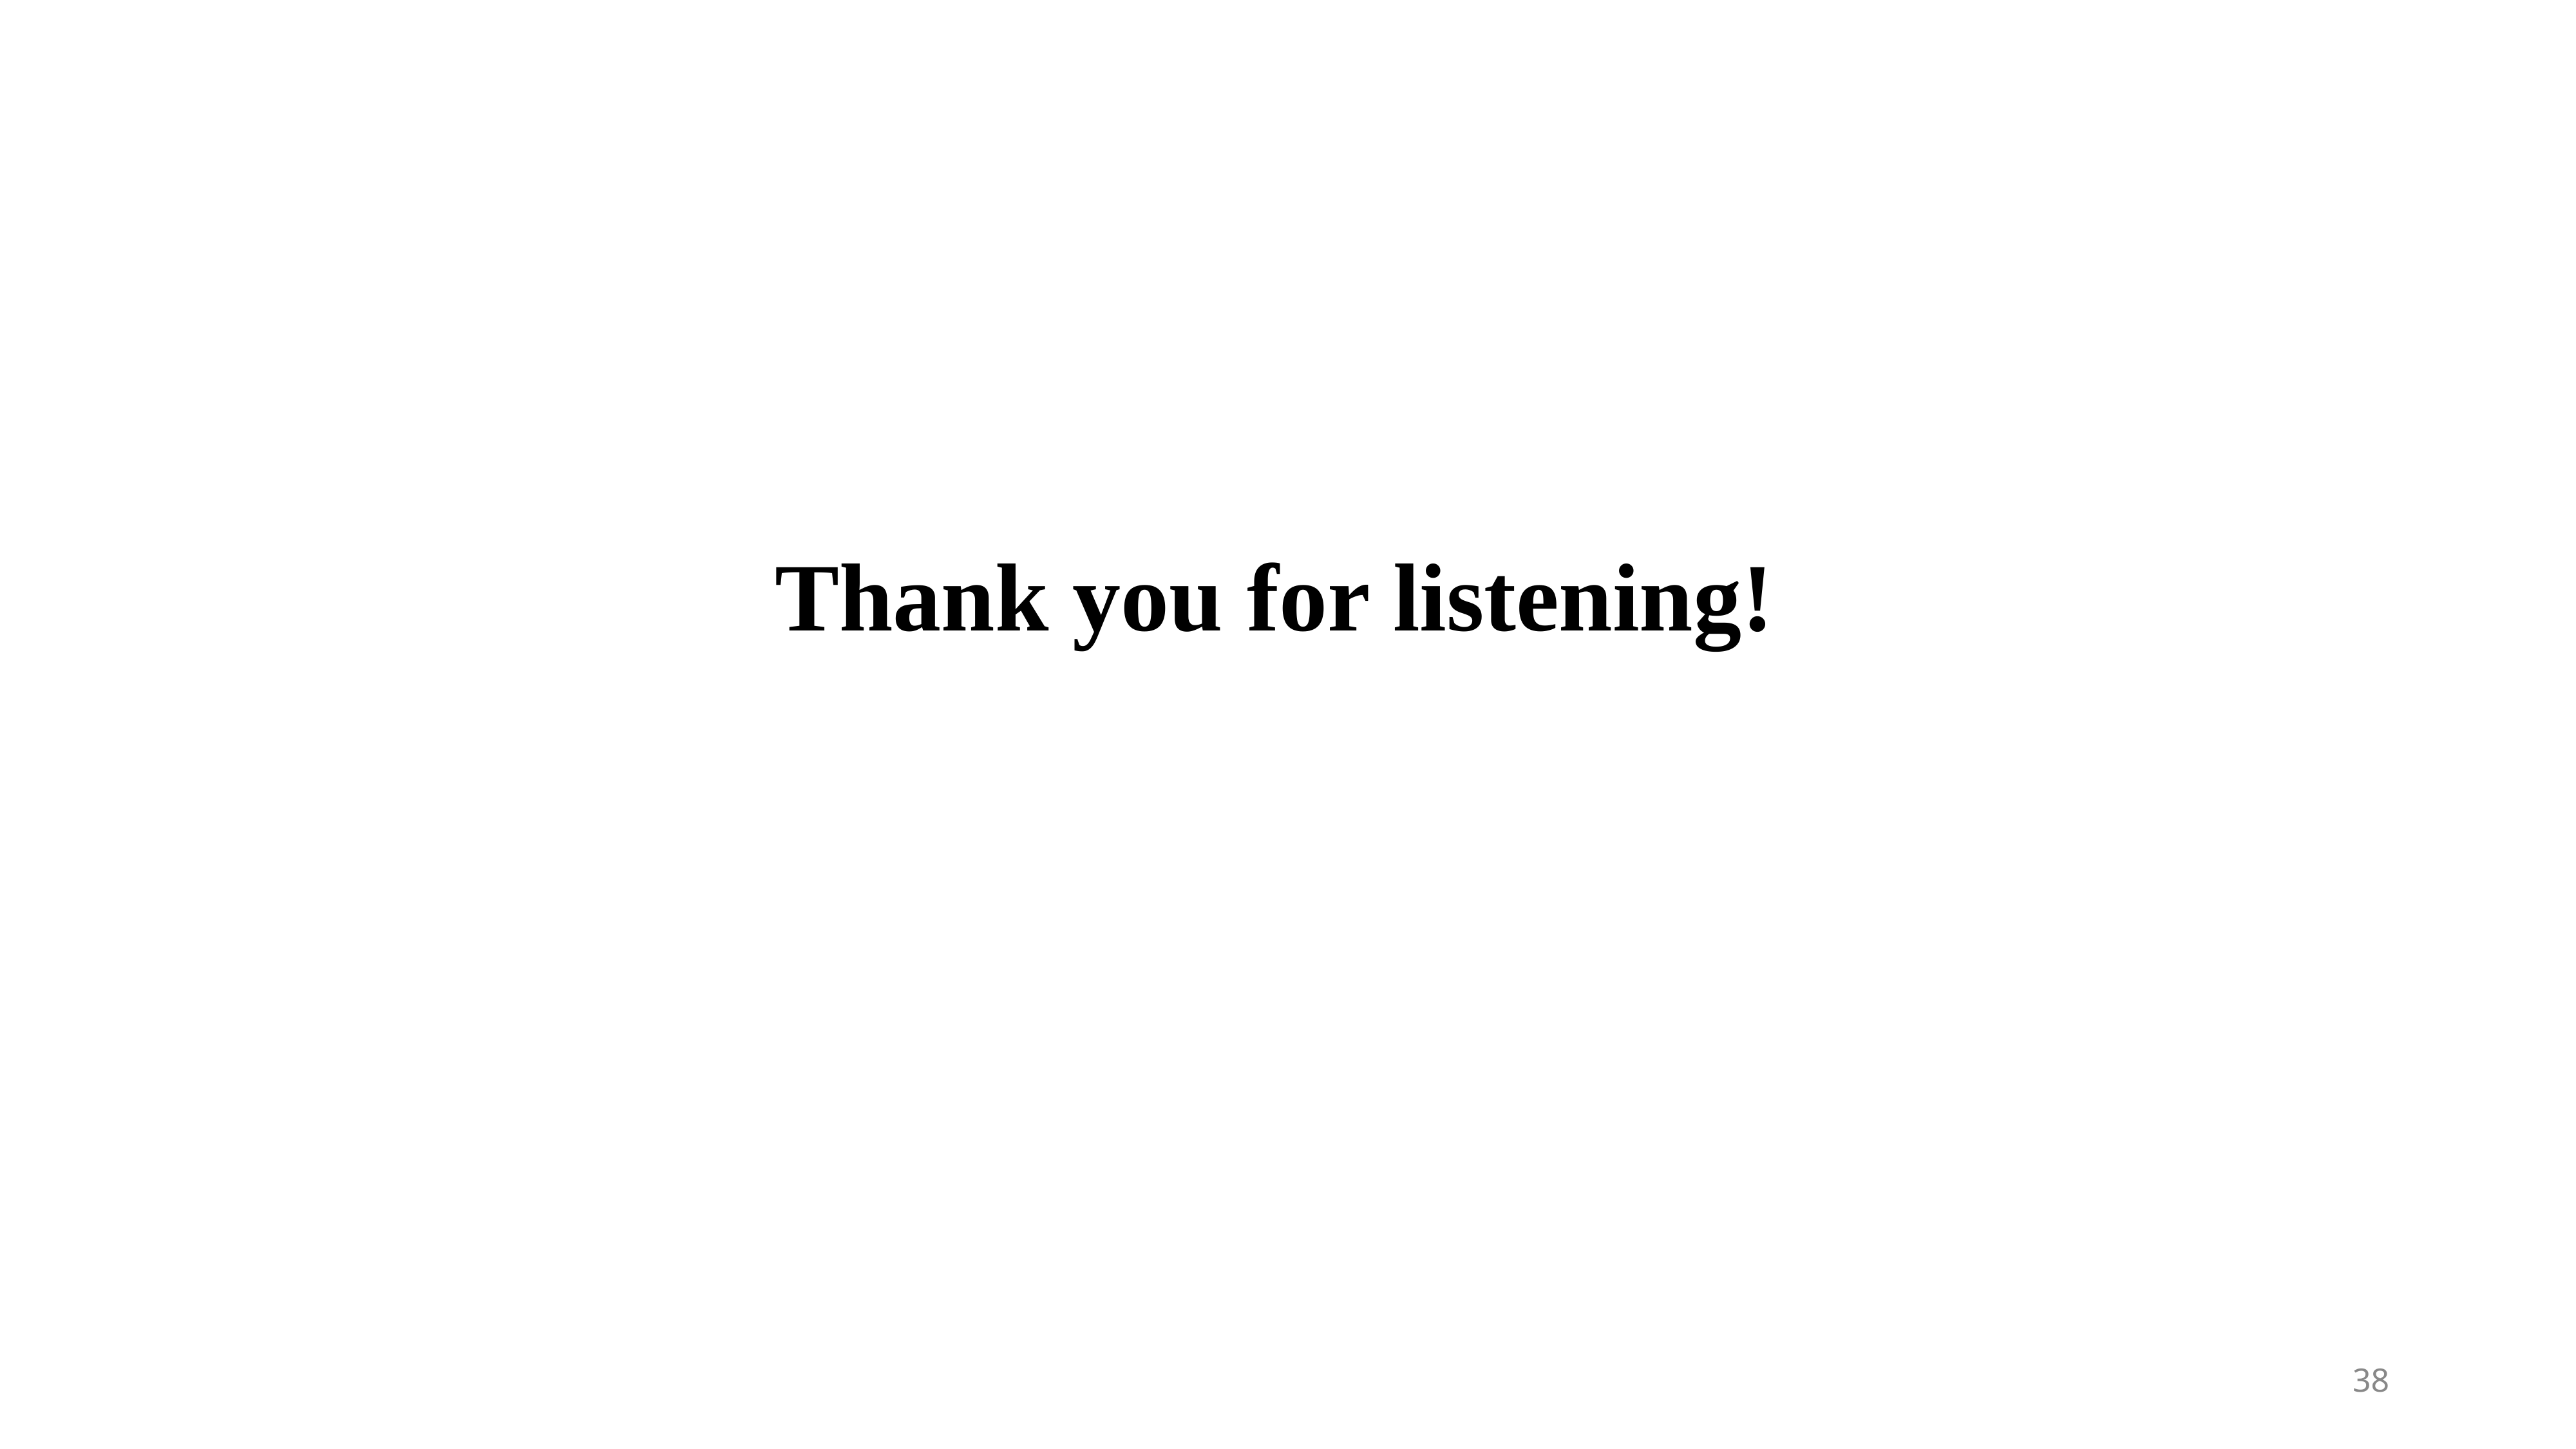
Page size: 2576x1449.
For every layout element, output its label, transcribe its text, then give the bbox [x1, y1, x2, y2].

text_box Thank you for listening! [299, 524, 2250, 660]
slide_number 37 [2342, 1352, 2400, 1411]
